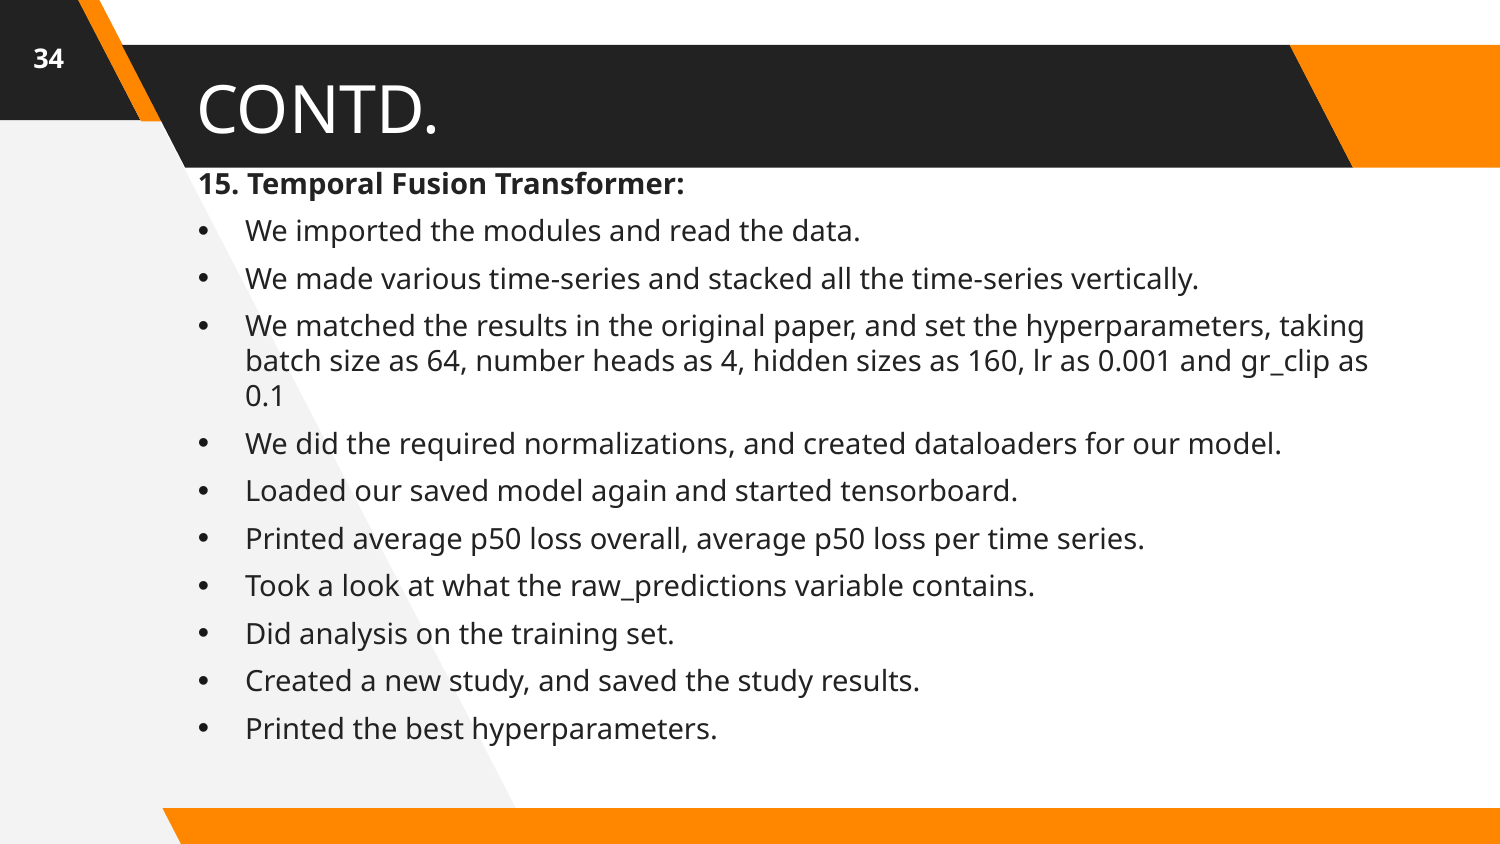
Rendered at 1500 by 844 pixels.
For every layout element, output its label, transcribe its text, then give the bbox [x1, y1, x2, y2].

list 15. Temporal Fusion Transformer: We imported the modules and read the data. We made various time-series and stacked all the time-series vertically. We matched the results in the original paper, and set the hyperparameters, taking batch size as 64, number heads as 4, hidden sizes as 160, lr as 0.001 and gr_clip as 0.1 We did the required normalizations, and created dataloaders for our model. Loaded our saved model again and started tensorboard. Printed average p50 loss overall, average p50 loss per time series. Took a look at what the raw_predictions variable contains. Did analysis on the training set. Created a new study, and saved the study results. Printed the best hyperparameters. [183, 150, 1414, 788]
slide_number 34 [0, 0, 98, 121]
title CONTD. [181, 45, 1285, 169]
